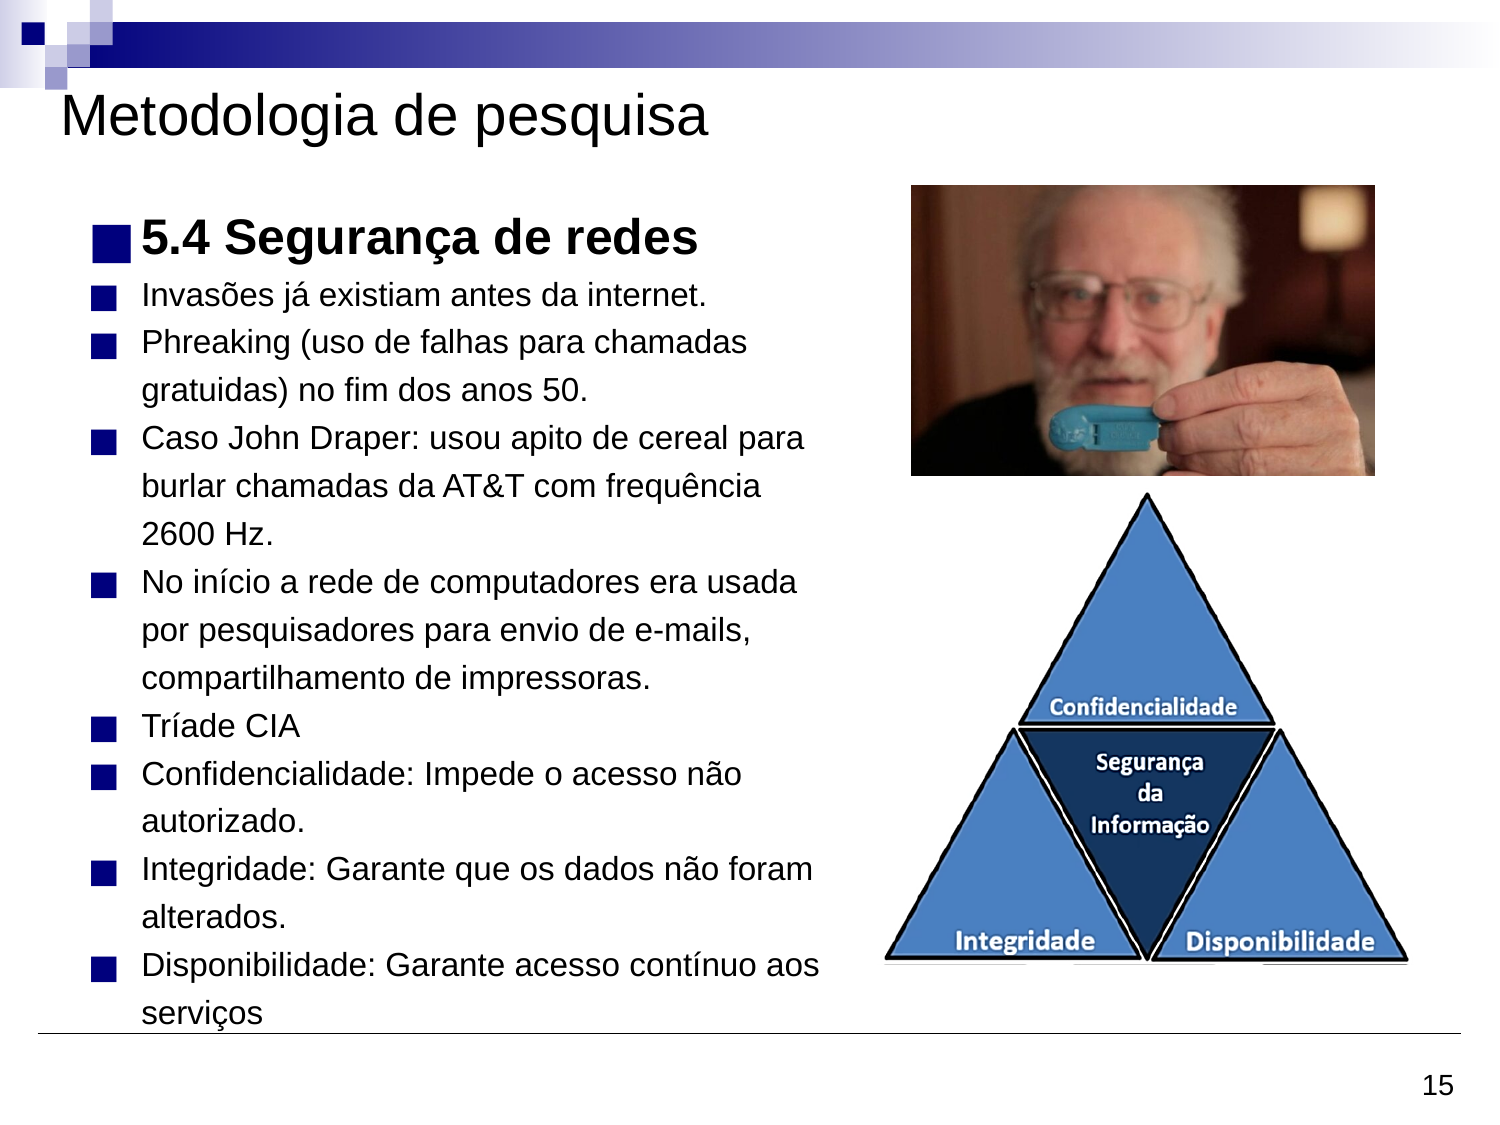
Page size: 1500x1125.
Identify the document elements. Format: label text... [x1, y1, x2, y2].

picture [851, 184, 1451, 966]
list 5.4 Segurança de redes Invasões já existiam antes da internet. Phreaking (uso de falhas para chamadas gratuidas) no fim dos anos 50. Caso John Draper: usou apito de cereal para burlar chamadas da AT&T com frequência 2600 Hz. No início a rede de computadores era usada por pesquisadores para envio de e-mails, compartilhamento de impressoras. Tríade CIA Confidencialidade: Impede o acesso não autorizado. Integridade: Garante que os dados não foram alterados. Disponibilidade: Garante acesso contínuo aos serviços [51, 185, 844, 1032]
text_box [725, 537, 846, 940]
title Metodologia de pesquisa [45, 22, 1443, 188]
